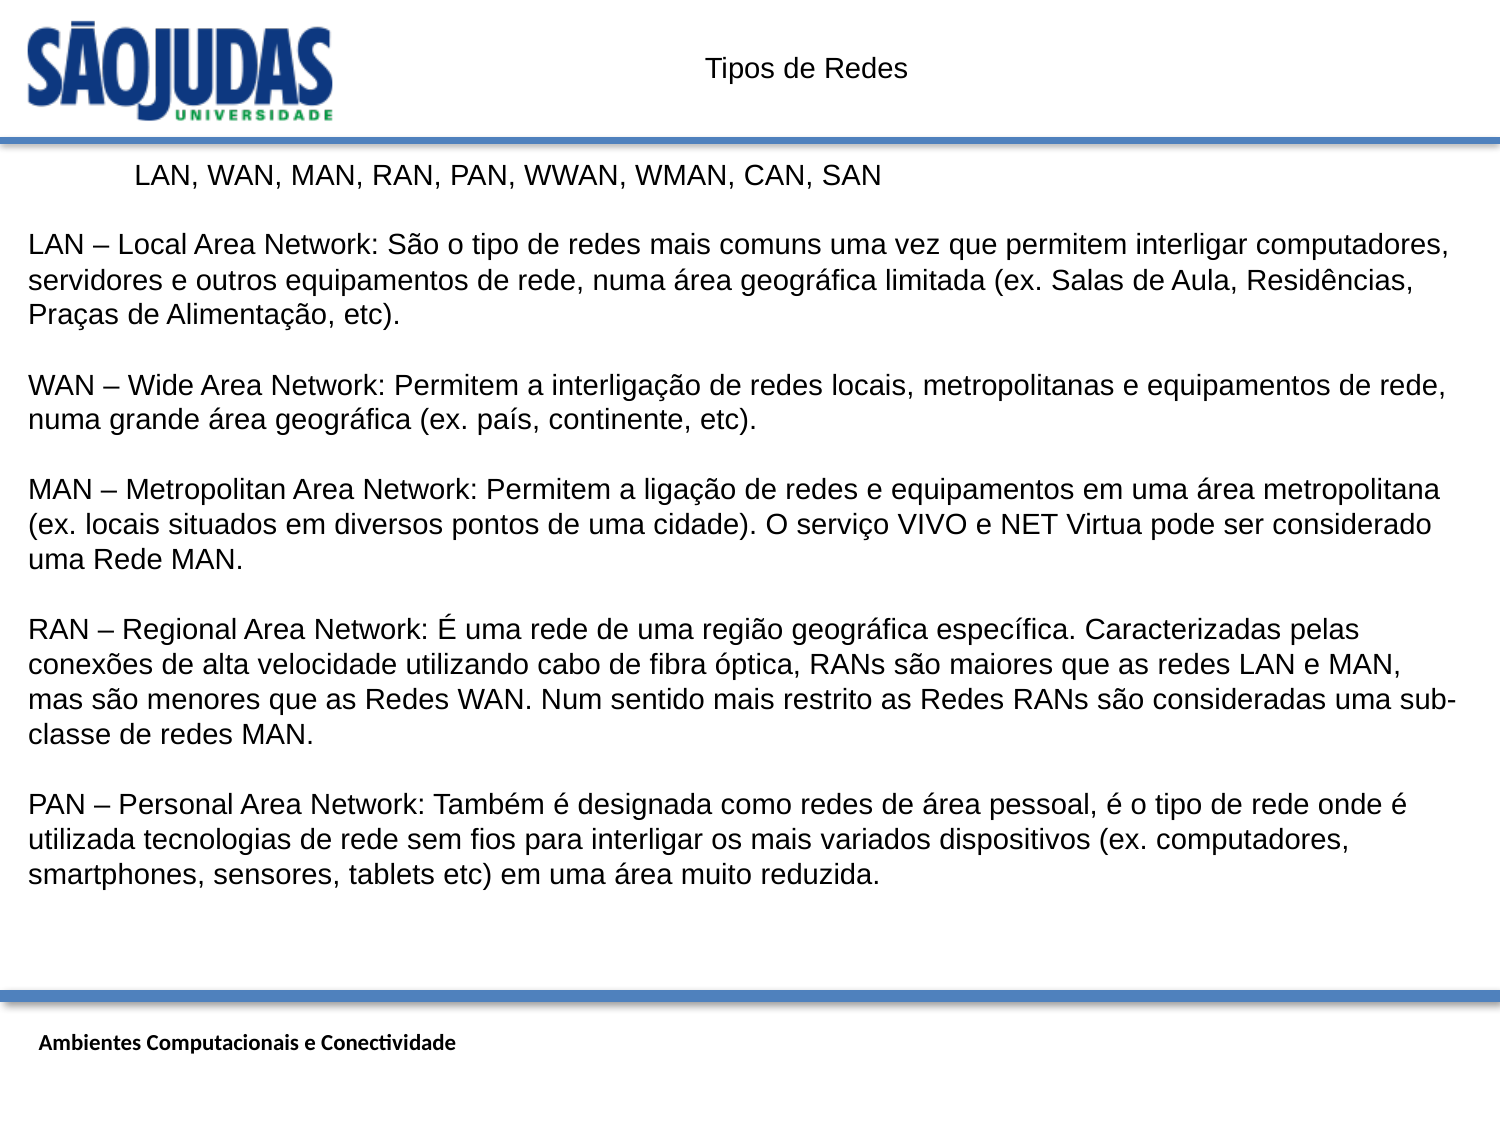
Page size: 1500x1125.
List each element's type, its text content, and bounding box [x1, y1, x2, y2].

text_box LAN, WAN, MAN, RAN, PAN, WWAN, WMAN, CAN, SAN [119, 149, 1338, 199]
picture [23, 0, 336, 129]
text_box LAN – Local Area Network: São o tipo de redes mais comuns uma vez que permitem interligar computadores, servidores e outros equipamentos de rede, numa área geográfica limitada (ex. Salas de Aula, Residências, Praças de Alimentação, etc). WAN – Wide Area Network: Permitem a interligação de redes locais, metropolitanas e equipamentos de rede, numa grande área geográfica (ex. país, continente, etc). MAN – Metropolitan Area Network: Permitem a ligação de redes e equipamentos em uma área metropolitana (ex. locais situados em diversos pontos de uma cidade). O serviço VIVO e NET Virtua pode ser considerado uma Rede MAN. RAN – Regional Area Network: É uma rede de uma região geográfica específica. Caracterizadas pelas conexões de alta velocidade utilizando cabo de fibra óptica, RANs são maiores que as redes LAN e MAN, mas são menores que as Redes WAN. Num sentido mais restrito as Redes RANs são consideradas uma sub-classe de redes MAN. PAN – Personal Area Network: Também é designada como redes de área pessoal, é o tipo de rede onde é utilizada tecnologias de rede sem fios para interligar os mais variados dispositivos (ex. computadores, smartphones, sensores, tablets etc) em uma área muito reduzida. [13, 218, 1476, 968]
text_box Tipos de Redes [689, 42, 1454, 92]
